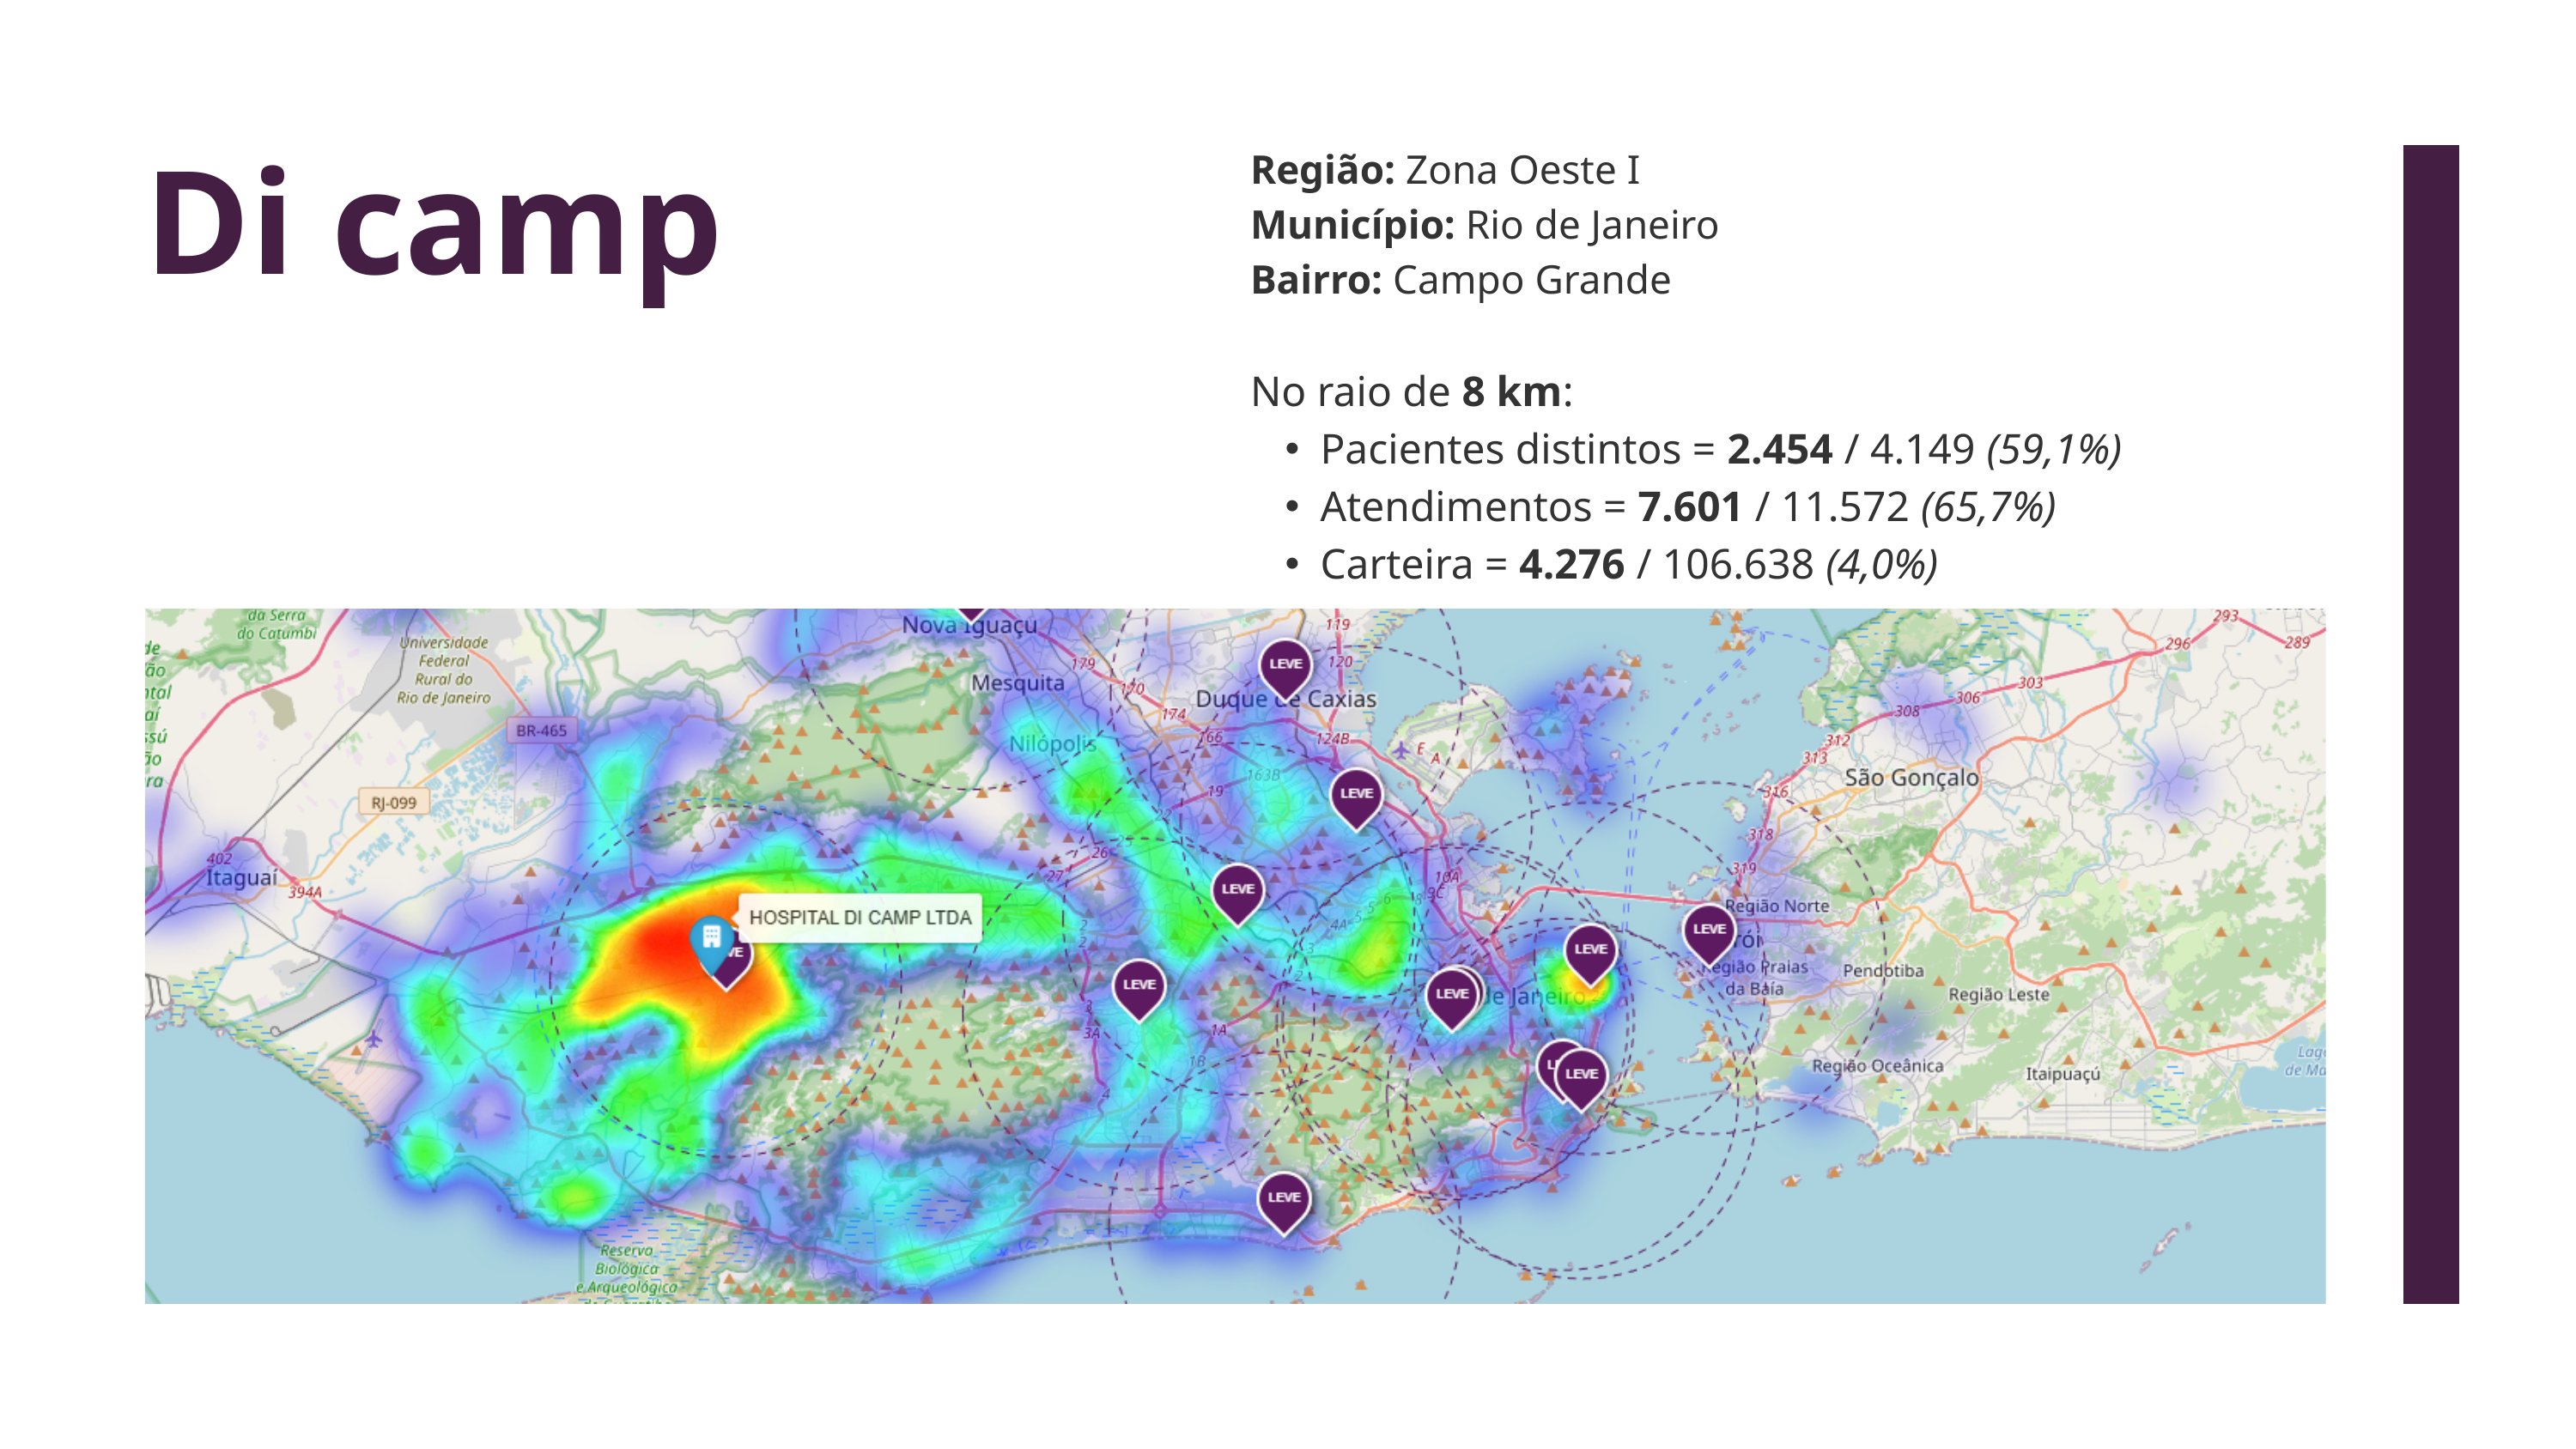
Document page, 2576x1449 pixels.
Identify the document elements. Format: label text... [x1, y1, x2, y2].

text_box Di camp [144, 179, 973, 303]
text_box Região: Zona Oeste I Município: Rio de Janeiro Bairro: Campo Grande No raio de 8 km: Pacientes distintos = 2.454 / 4.149 (59,1%) Atendimentos = 7.601 / 11.572 (65,7%) Carteira = 4.276 / 106.638 (4,0%) [1250, 136, 2183, 588]
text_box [144, 609, 2326, 1304]
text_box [2403, 144, 2460, 1304]
